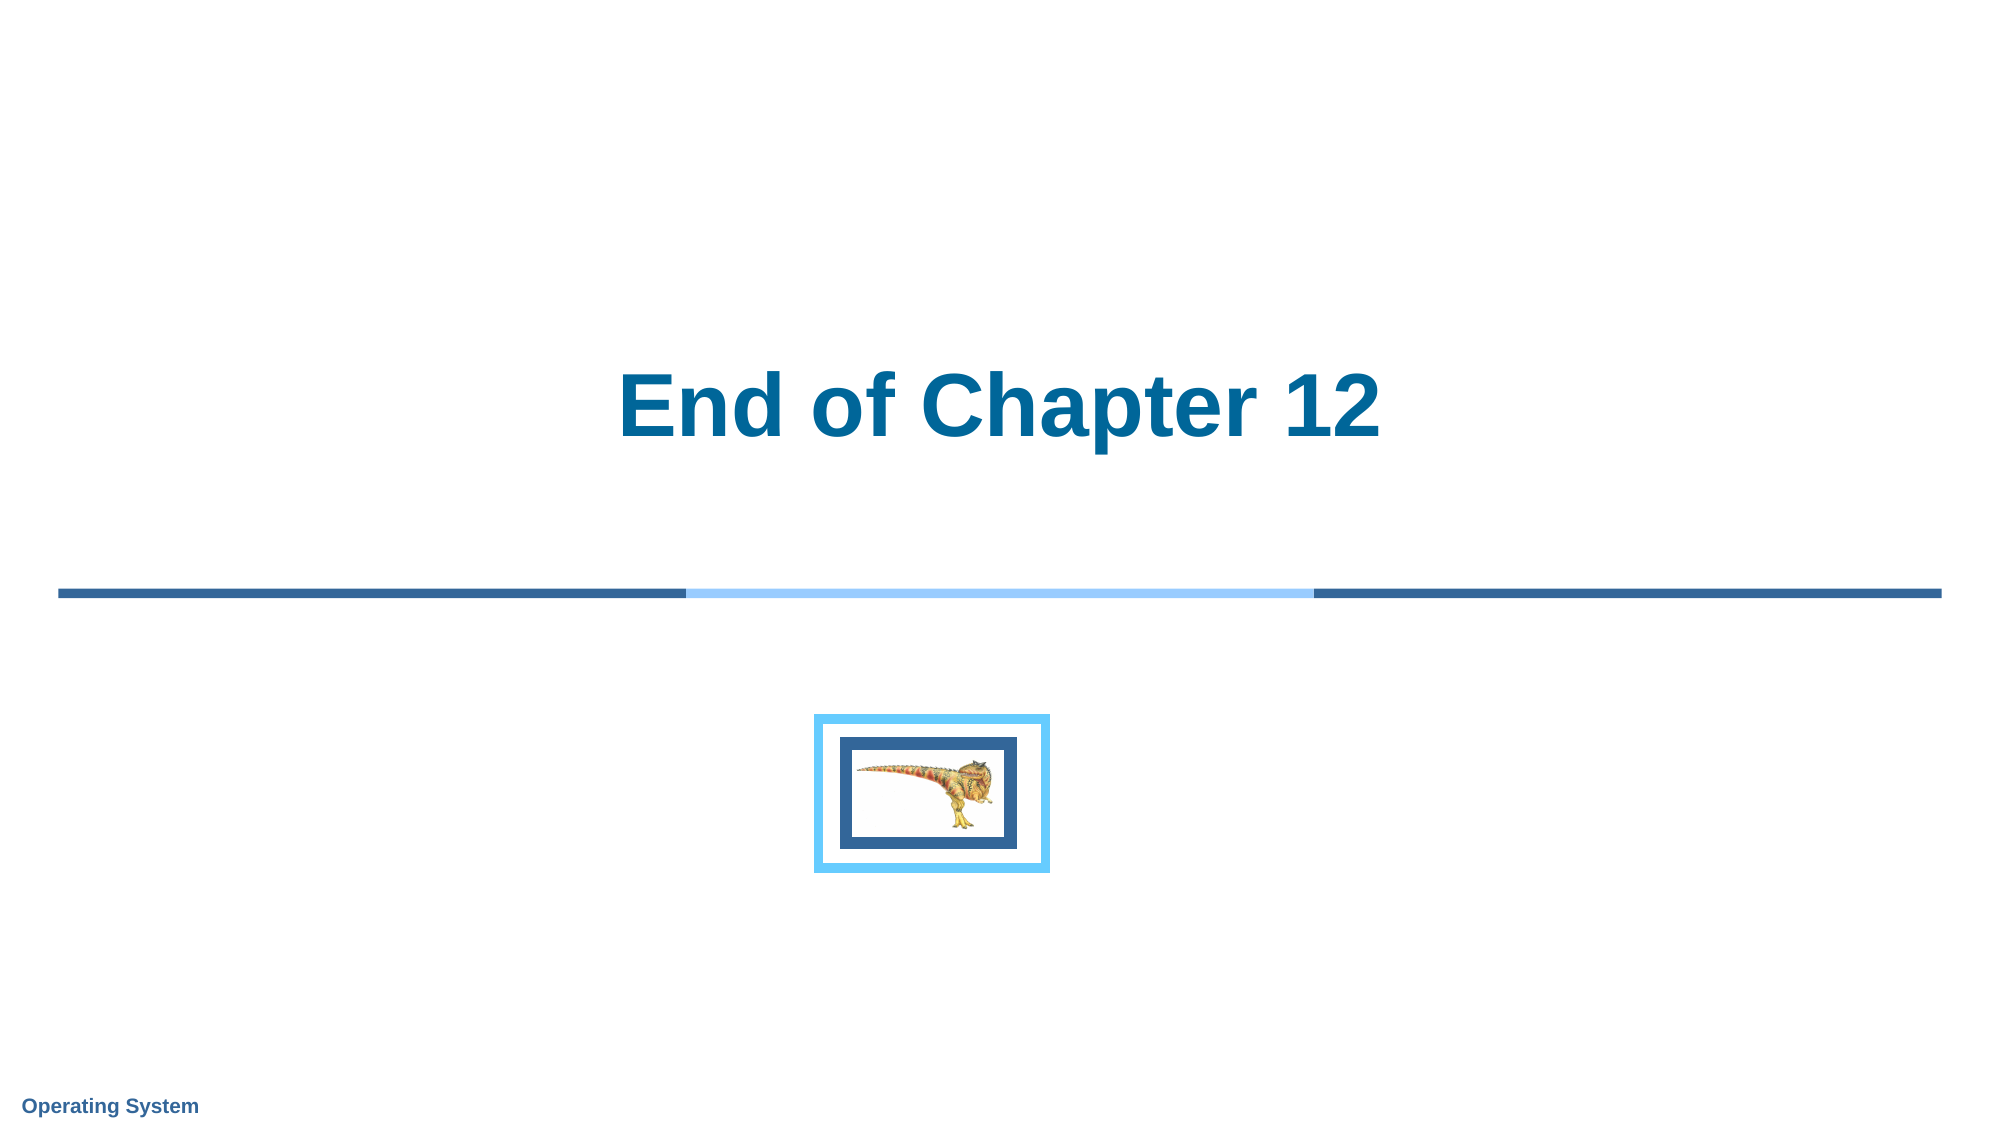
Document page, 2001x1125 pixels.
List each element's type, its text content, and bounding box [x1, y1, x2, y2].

picture [852, 750, 1004, 837]
title End of Chapter 12 [150, 112, 1850, 462]
